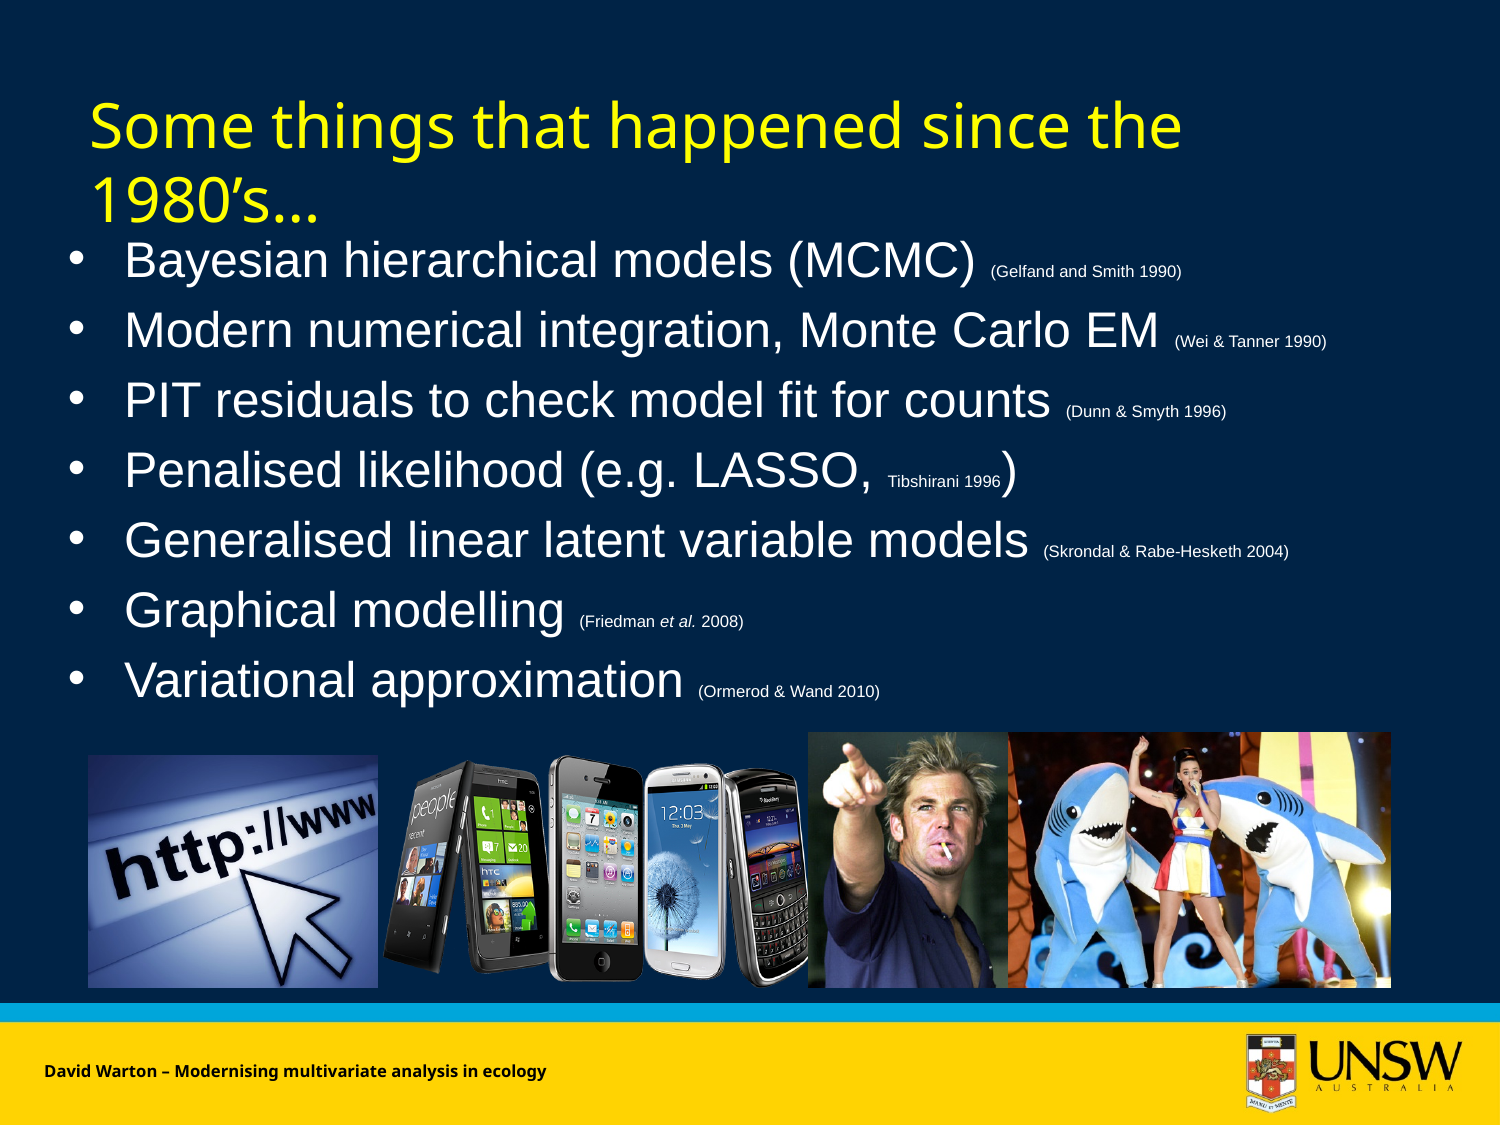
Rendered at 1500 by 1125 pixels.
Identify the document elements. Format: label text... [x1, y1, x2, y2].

picture [0, 1022, 1500, 1125]
title Some things that happened since the 1980’s… [75, 78, 1425, 209]
list Bayesian hierarchical models (MCMC) (Gelfand and Smith 1990) Modern numerical integration, Monte Carlo EM (Wei & Tanner 1990) PIT residuals to check model fit for counts (Dunn & Smyth 1996) Penalised likelihood (e.g. LASSO, Tibshirani 1996) Generalised linear latent variable models (Skrondal & Rabe-Hesketh 2004) Graphical modelling (Friedman et al. 2008) Variational approximation (Ormerod & Wand 2010) [53, 219, 1436, 929]
picture [88, 755, 378, 989]
picture [383, 732, 1391, 989]
